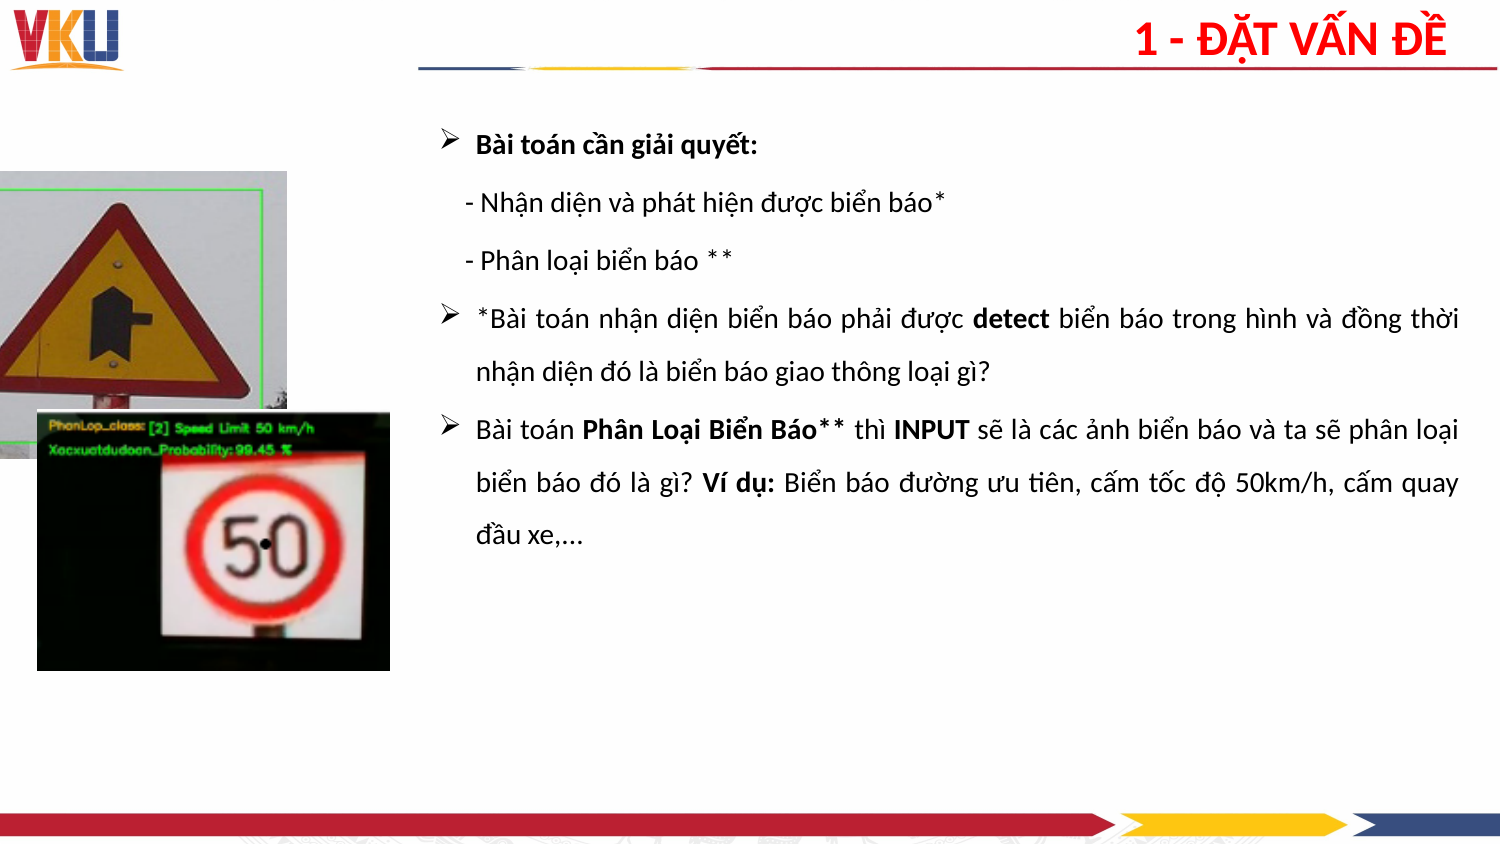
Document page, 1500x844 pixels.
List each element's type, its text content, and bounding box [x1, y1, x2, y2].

title 1 - ĐẶT VẤN ĐỀ [290, 15, 1463, 57]
picture [0, 0, 1500, 844]
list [0, 171, 287, 459]
list Bài toán cần giải quyết: - Nhận diện và phát hiện được biển báo* - Phân loại biển báo ** *Bài toán nhận diện biển báo phải được detect biển báo trong hình và đồng thời nhận diện đó là biển báo giao thông loại gì? Bài toán Phân Loại Biển Báo** thì INPUT sẽ là các ảnh biển báo và ta sẽ phân loại biển báo đó là gì? Ví dụ: Biển báo đường ưu tiên, cấm tốc độ 50km/h, cấm quay đầu xe,... [423, 99, 1475, 646]
